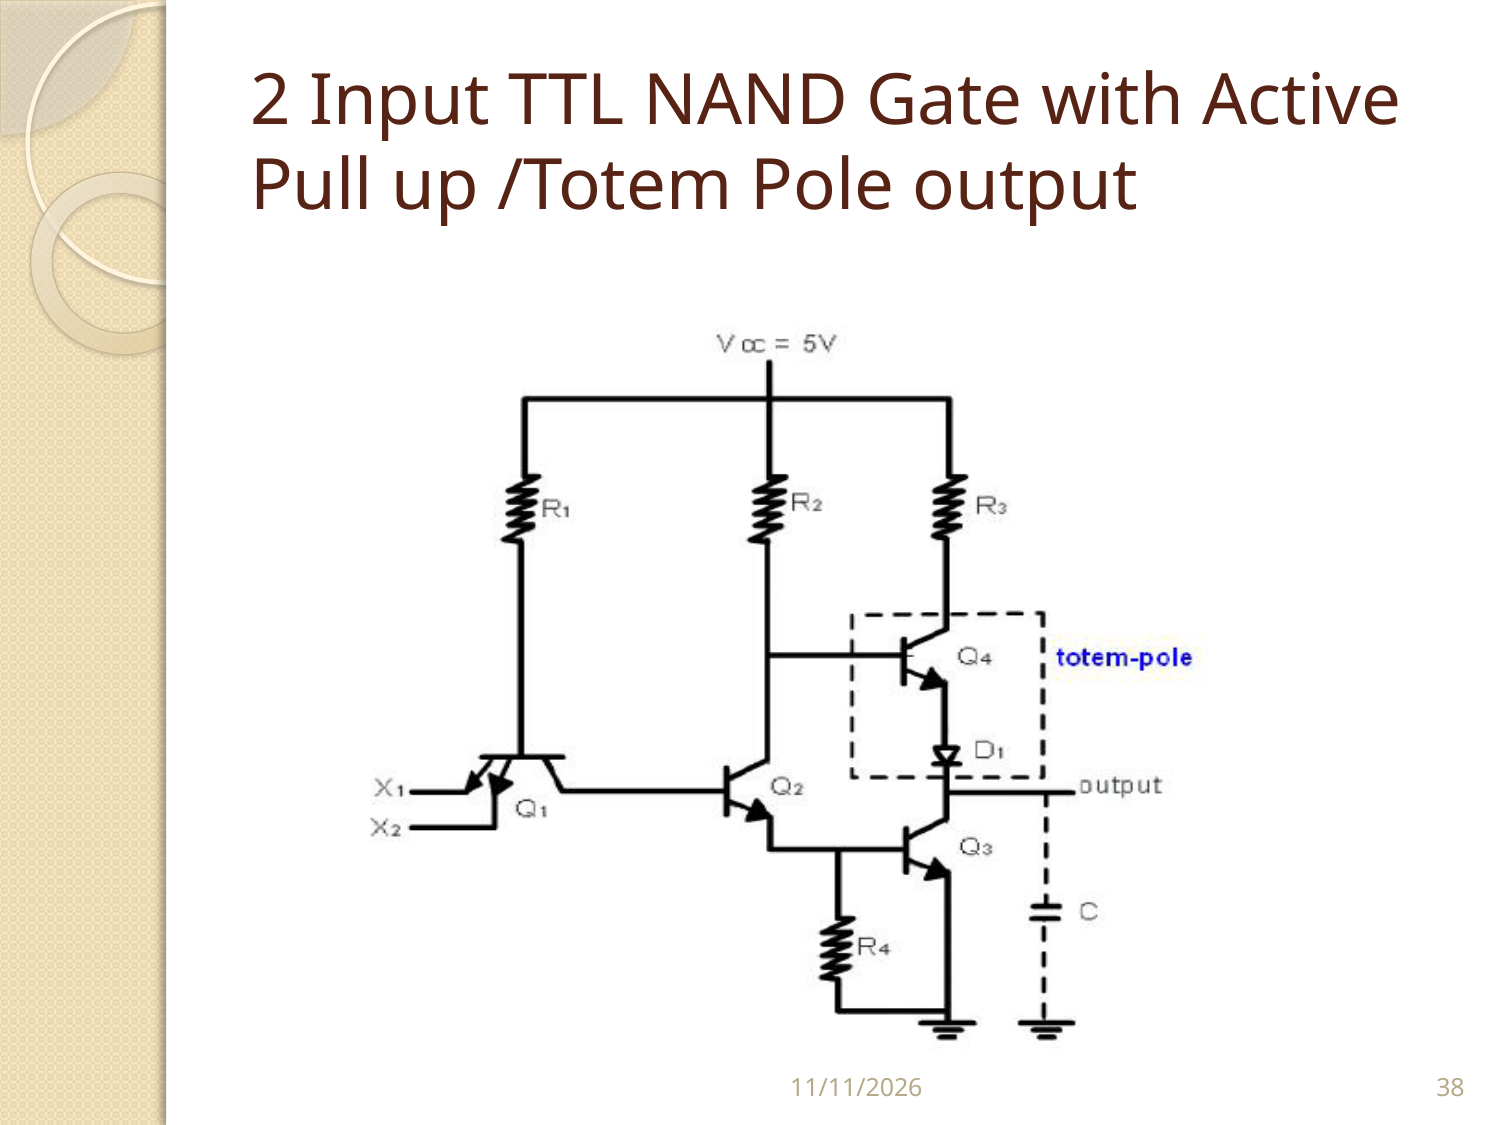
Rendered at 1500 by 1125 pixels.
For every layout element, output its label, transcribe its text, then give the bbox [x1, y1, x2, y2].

slide_number 38 [1413, 1034, 1488, 1113]
title 2 Input TTL NAND Gate with Active Pull up /Totem Pole output [235, 45, 1466, 233]
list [262, 324, 1282, 1051]
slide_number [587, 1062, 938, 1113]
